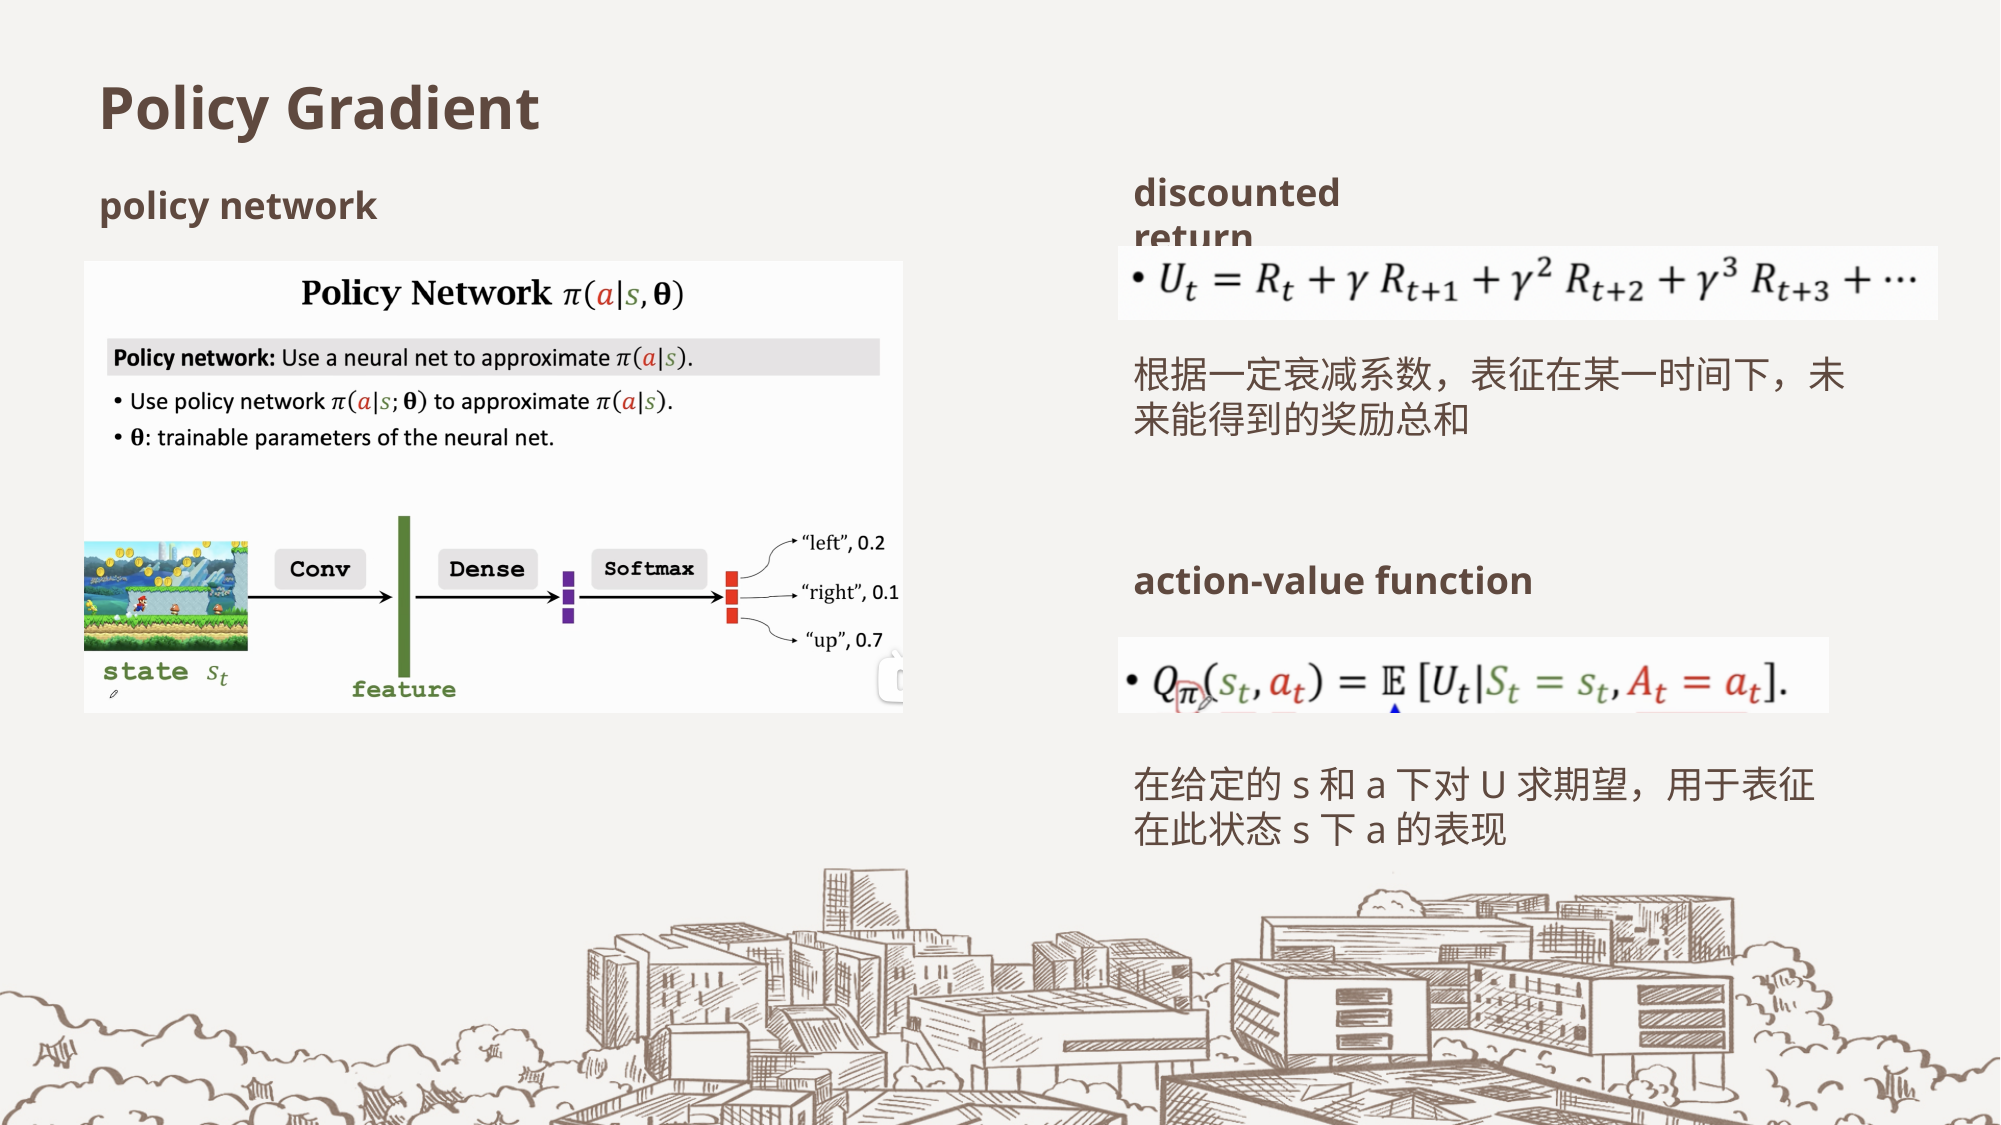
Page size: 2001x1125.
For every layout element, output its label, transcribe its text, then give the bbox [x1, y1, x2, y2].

text_box discounted return [1118, 161, 1456, 246]
text_box 根据一定衰减系数，表征在某一时间下，未来能得到的奖励总和 [1118, 343, 1893, 449]
picture [0, 0, 2001, 1125]
text_box action-value function [1118, 549, 1577, 610]
text_box policy network [84, 174, 558, 235]
text_box Policy Gradient [84, 63, 1085, 149]
text_box 在给定的s和a下对U求期望，用于表征在此状态s下a的表现 [1118, 753, 1837, 859]
